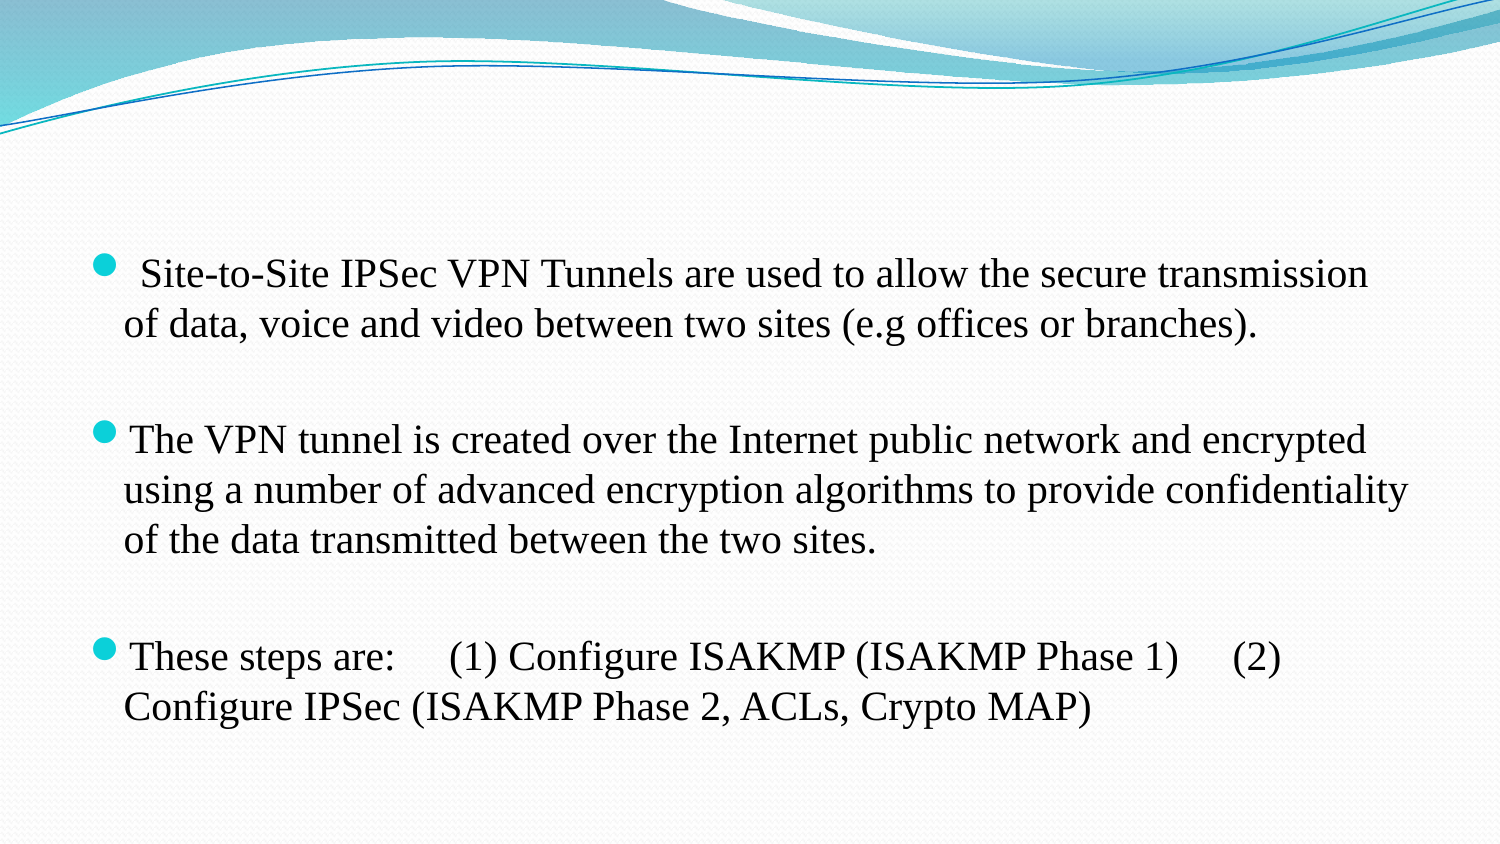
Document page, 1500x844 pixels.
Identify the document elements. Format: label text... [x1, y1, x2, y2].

list Site-to-Site IPSec VPN Tunnels are used to allow the secure transmission of data, voice and video between two sites (e.g offices or branches). The VPN tunnel is created over the Internet public network and encrypted using a number of advanced encryption algorithms to provide confidentiality of the data transmitted between the two sites. These steps are:  (1) Configure ISAKMP (ISAKMP Phase 1)  (2) Configure IPSec (ISAKMP Phase 2, ACLs, Crypto MAP) [75, 238, 1425, 820]
